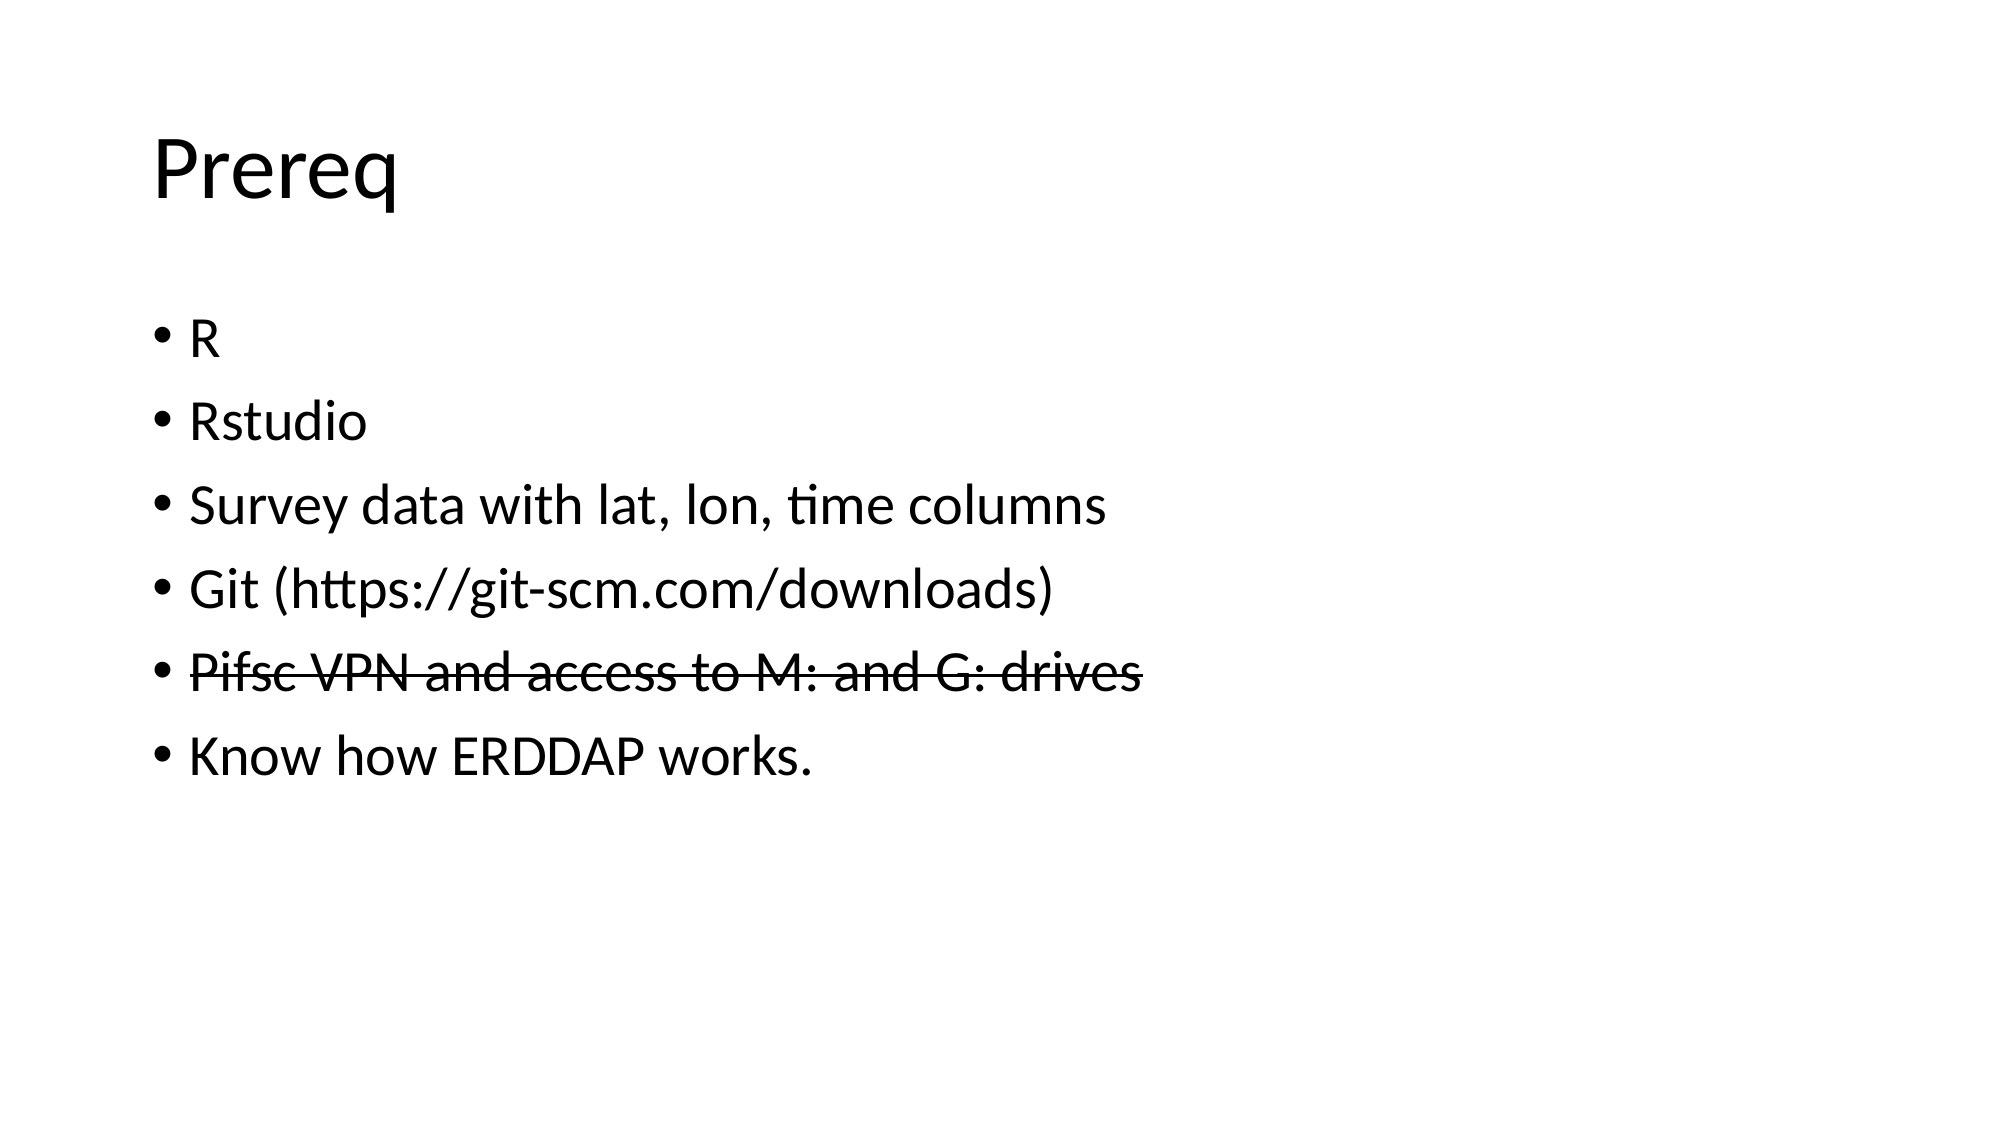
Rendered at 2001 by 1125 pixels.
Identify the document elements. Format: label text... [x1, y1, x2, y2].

title Prereq [137, 59, 1863, 278]
list R Rstudio Survey data with lat, lon, time columns Git (https://git-scm.com/downloads) Pifsc VPN and access to M: and G: drives Know how ERDDAP works. [137, 299, 1863, 1014]
